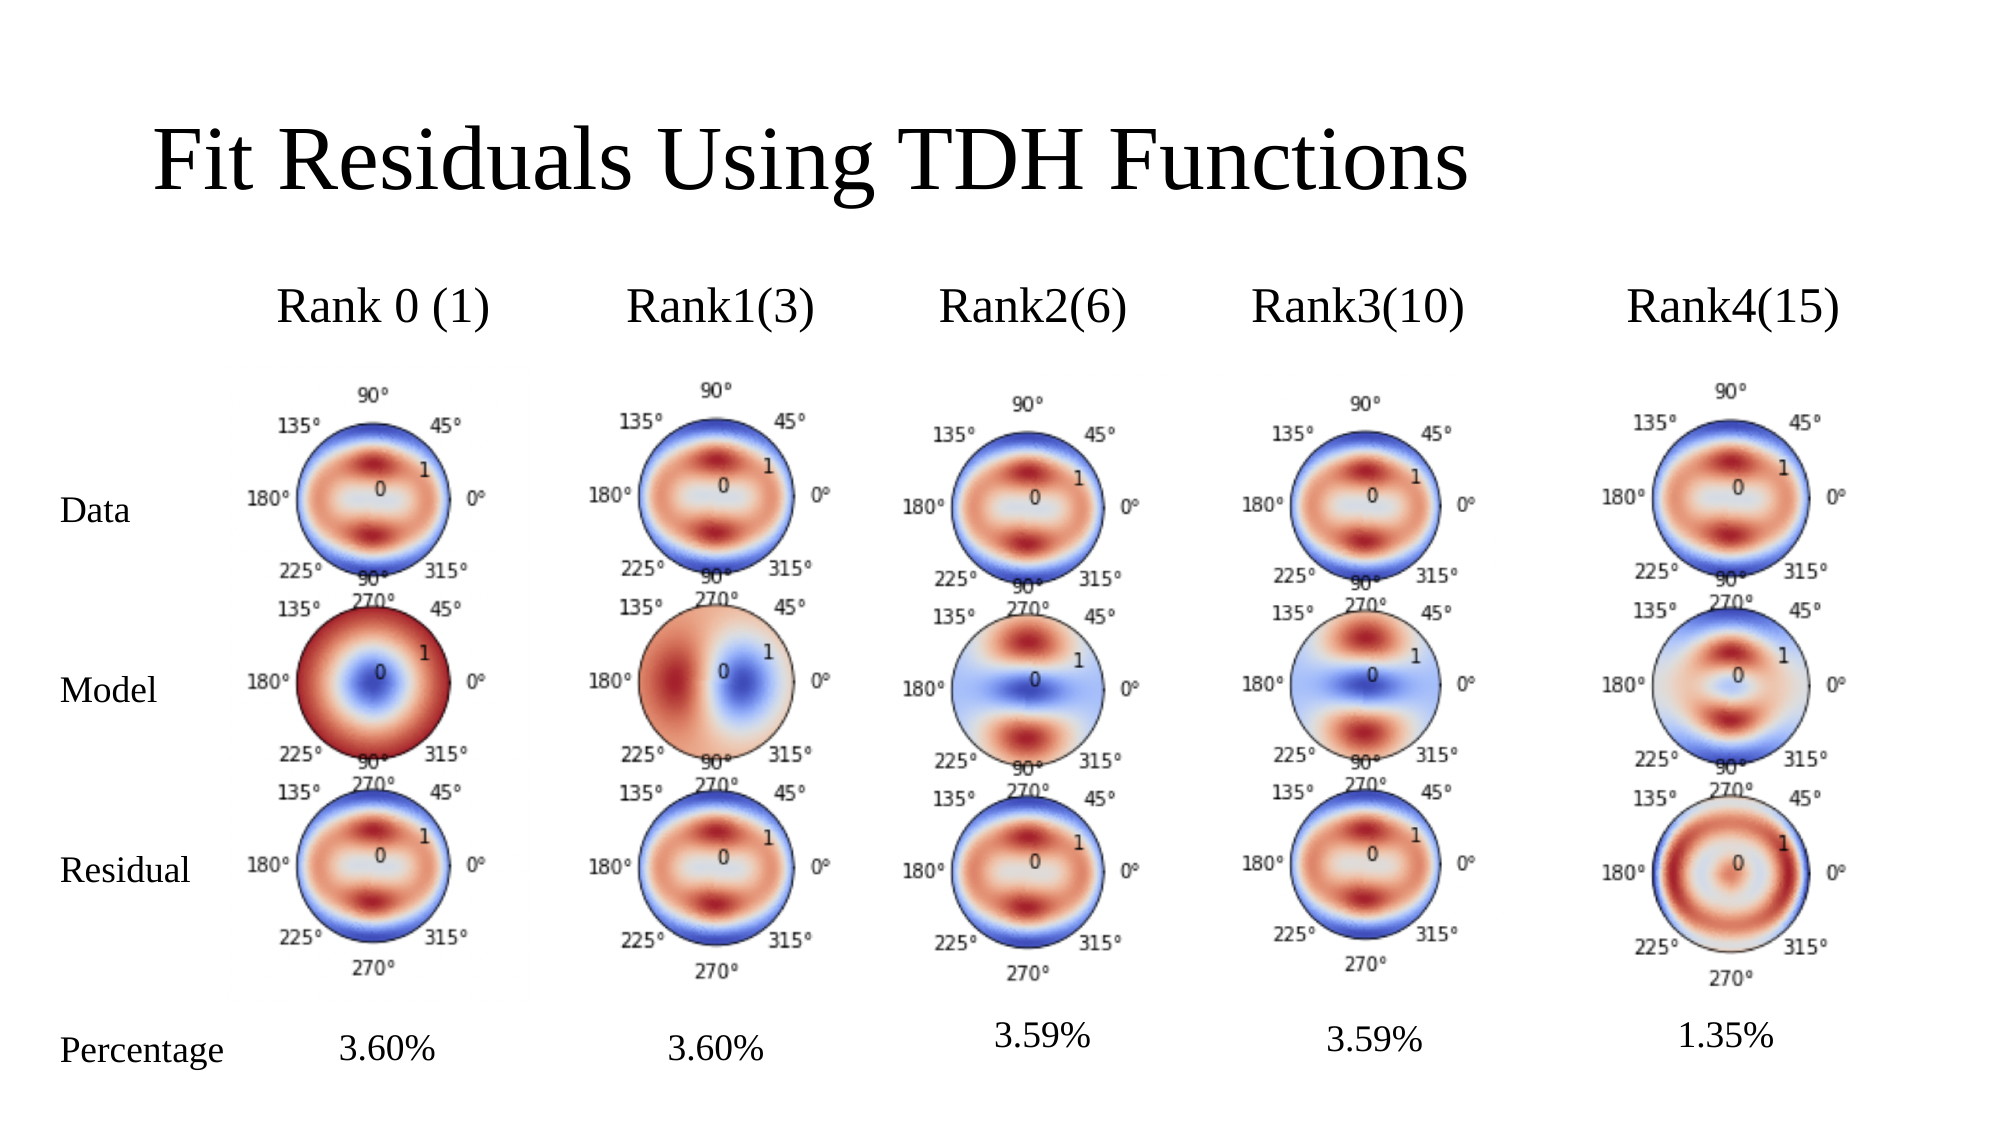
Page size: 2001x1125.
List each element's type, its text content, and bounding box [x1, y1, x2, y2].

text_box 3.60% [652, 1015, 784, 1076]
text_box Data Model Residual Percentage [45, 342, 262, 1077]
picture [567, 367, 863, 1007]
picture [1217, 371, 1513, 997]
text_box 3.59% [979, 1007, 1111, 1063]
picture [226, 364, 530, 1003]
text_box 1.35% [1662, 1016, 1794, 1063]
text_box 3.60% [324, 1015, 456, 1076]
list Rank 0 (1) Rank1(3) Rank2(6) Rank3(10) Rank4(15) [261, 271, 1987, 986]
title Fit Residuals Using TDH Functions [137, 51, 1863, 269]
picture [877, 371, 1173, 1007]
text_box 3.59% [1311, 1006, 1443, 1067]
picture [1580, 360, 1876, 1016]
